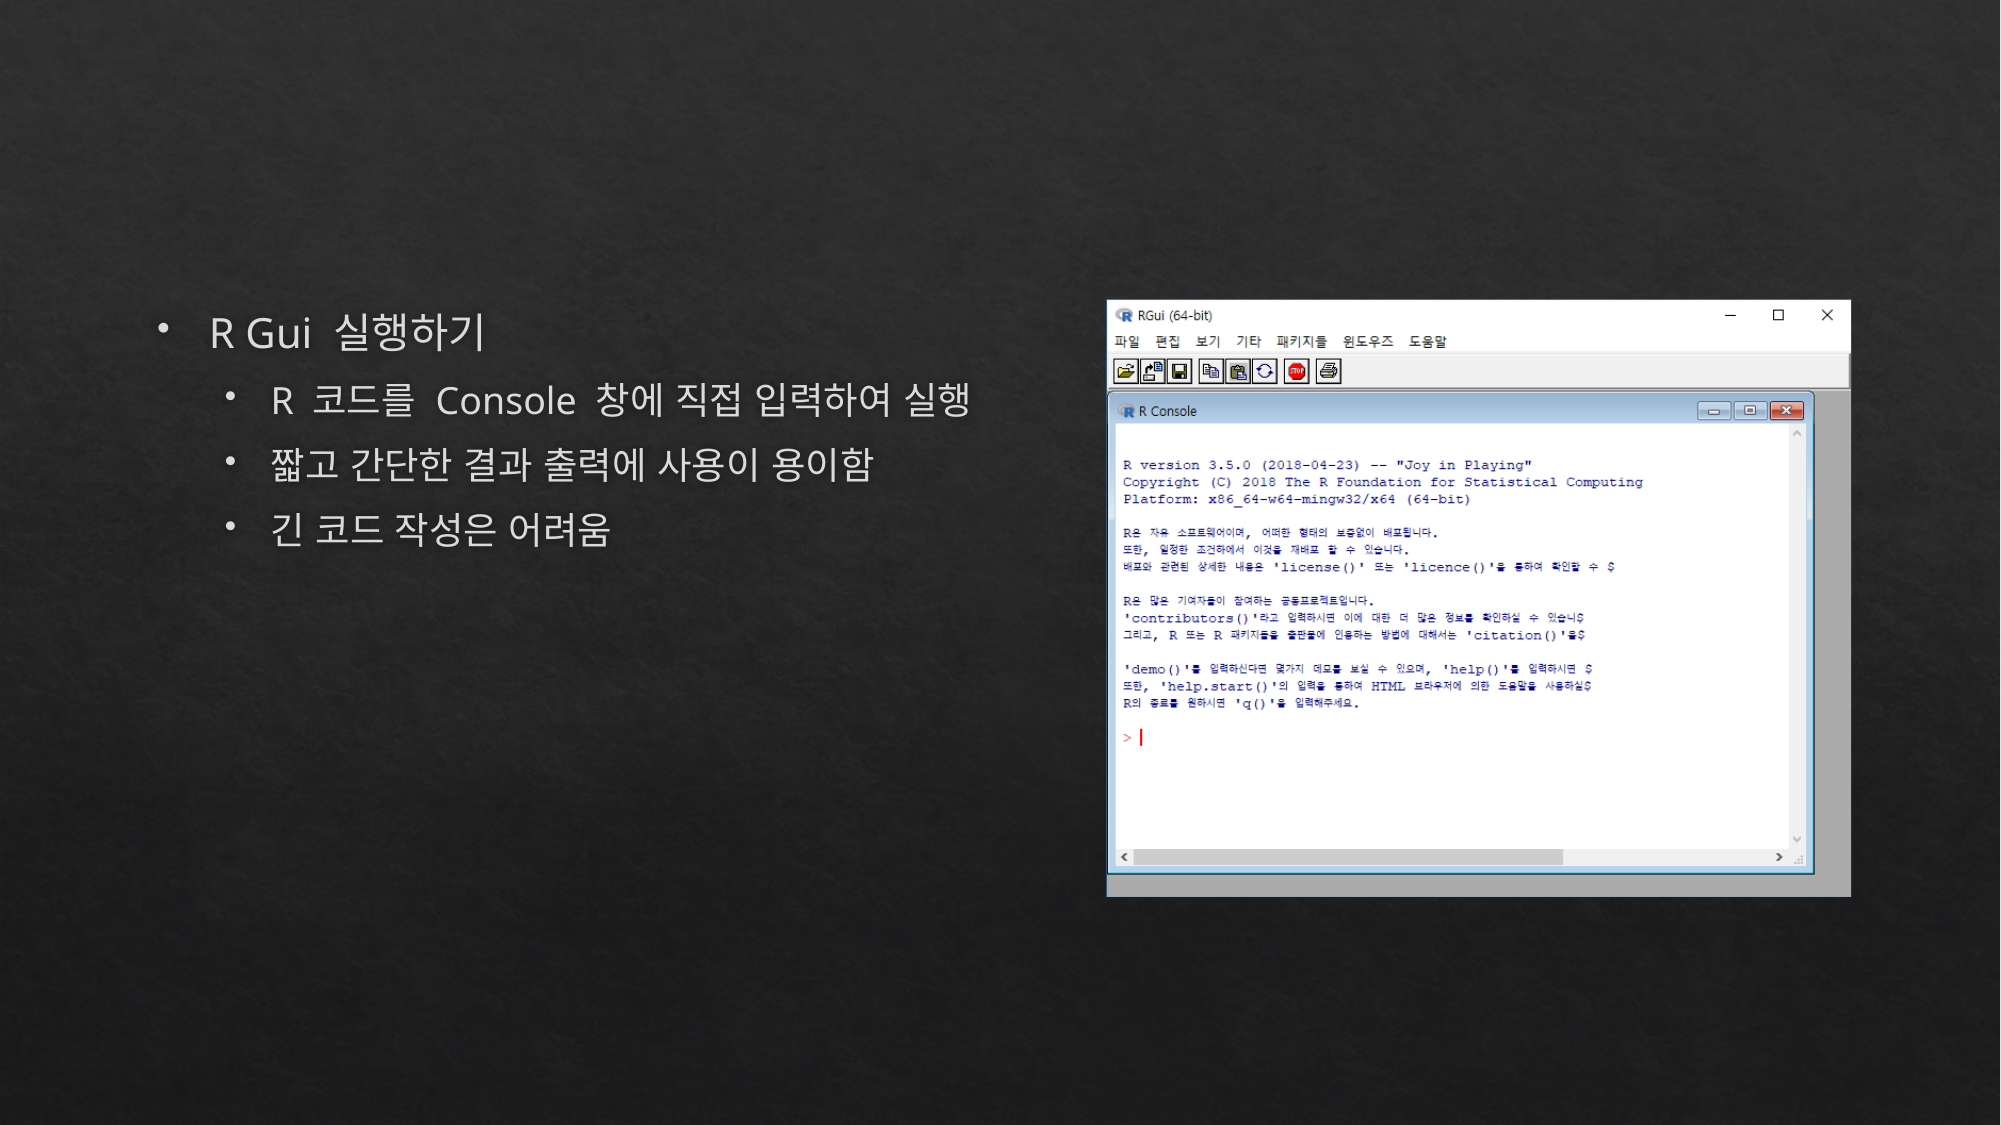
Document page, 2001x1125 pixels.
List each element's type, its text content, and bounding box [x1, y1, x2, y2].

list R Gui 실행하기 R 코드를 Console 창에 직접 입력하여 실행 짧고 간단한 결과 출력에 사용이 용이함 긴 코드 작성은 어려움 [137, 299, 1863, 1014]
picture [1106, 299, 1852, 897]
